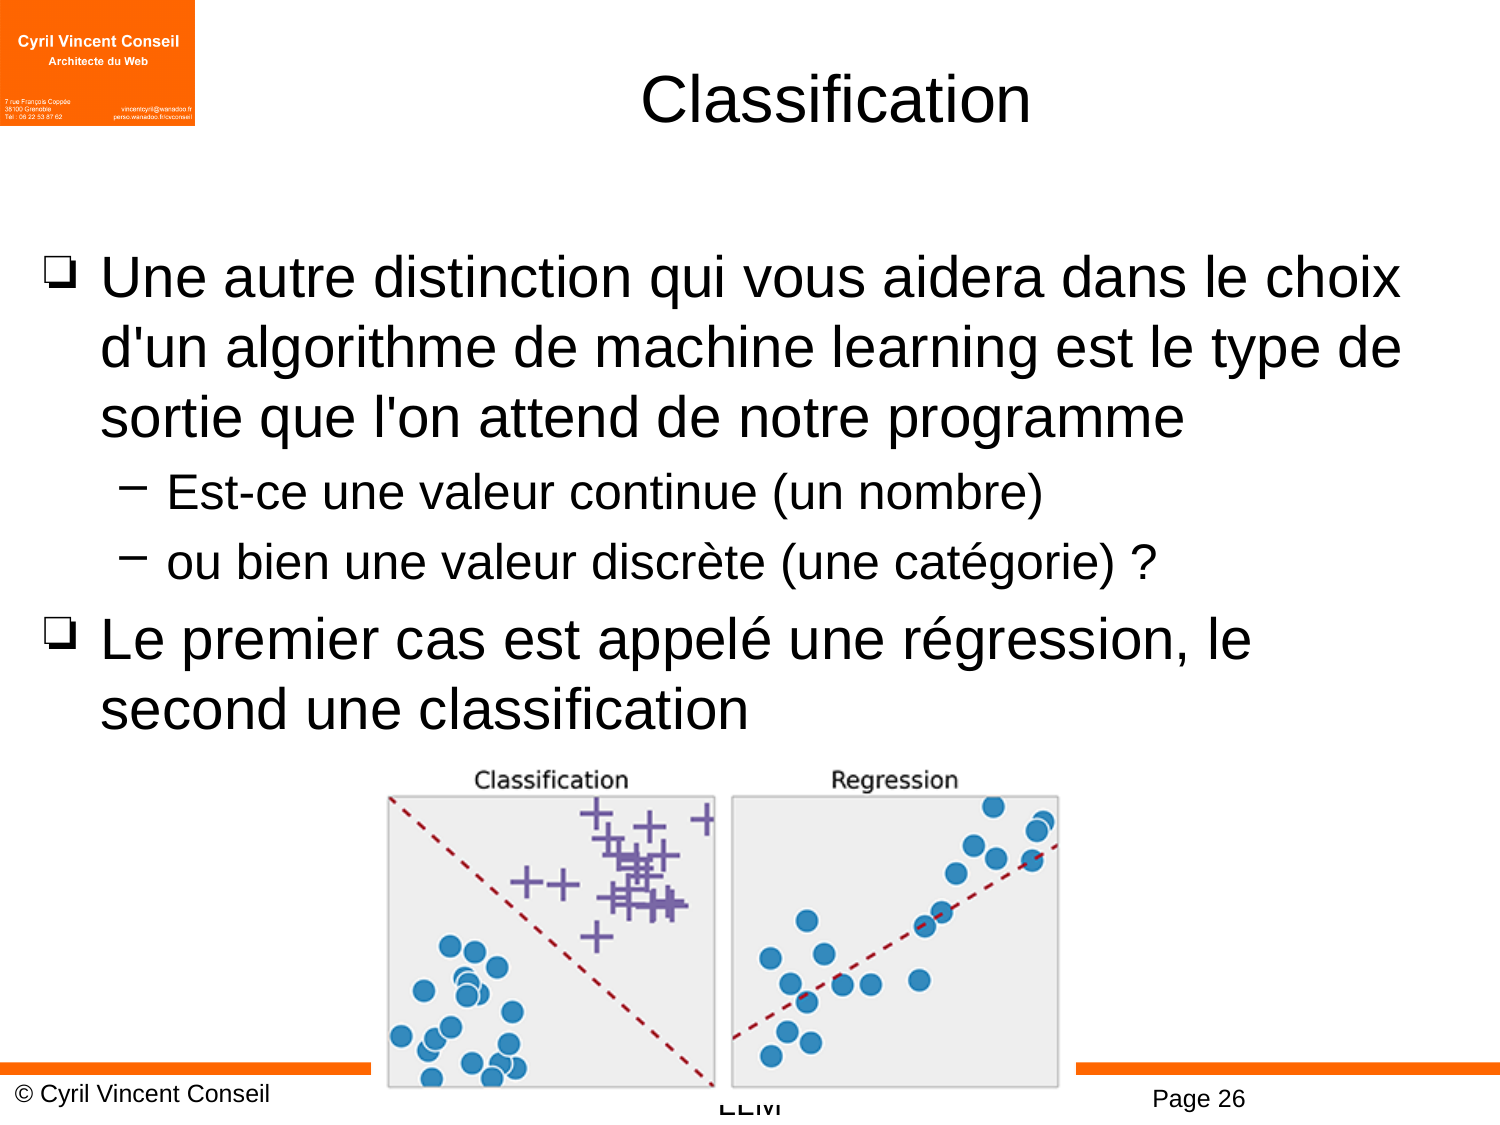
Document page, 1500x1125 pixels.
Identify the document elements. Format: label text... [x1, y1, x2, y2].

list Une autre distinction qui vous aidera dans le choix d'un algorithme de machine learning est le type de sortie que l'on attend de notre programme Est-ce une valeur continue (un nombre) ou bien une valeur discrète (une catégorie) ? Le premier cas est appelé une régression, le second une classification [29, 231, 1468, 1059]
title Classification [194, 2, 1480, 190]
picture [371, 752, 1076, 1106]
picture [0, 0, 195, 126]
